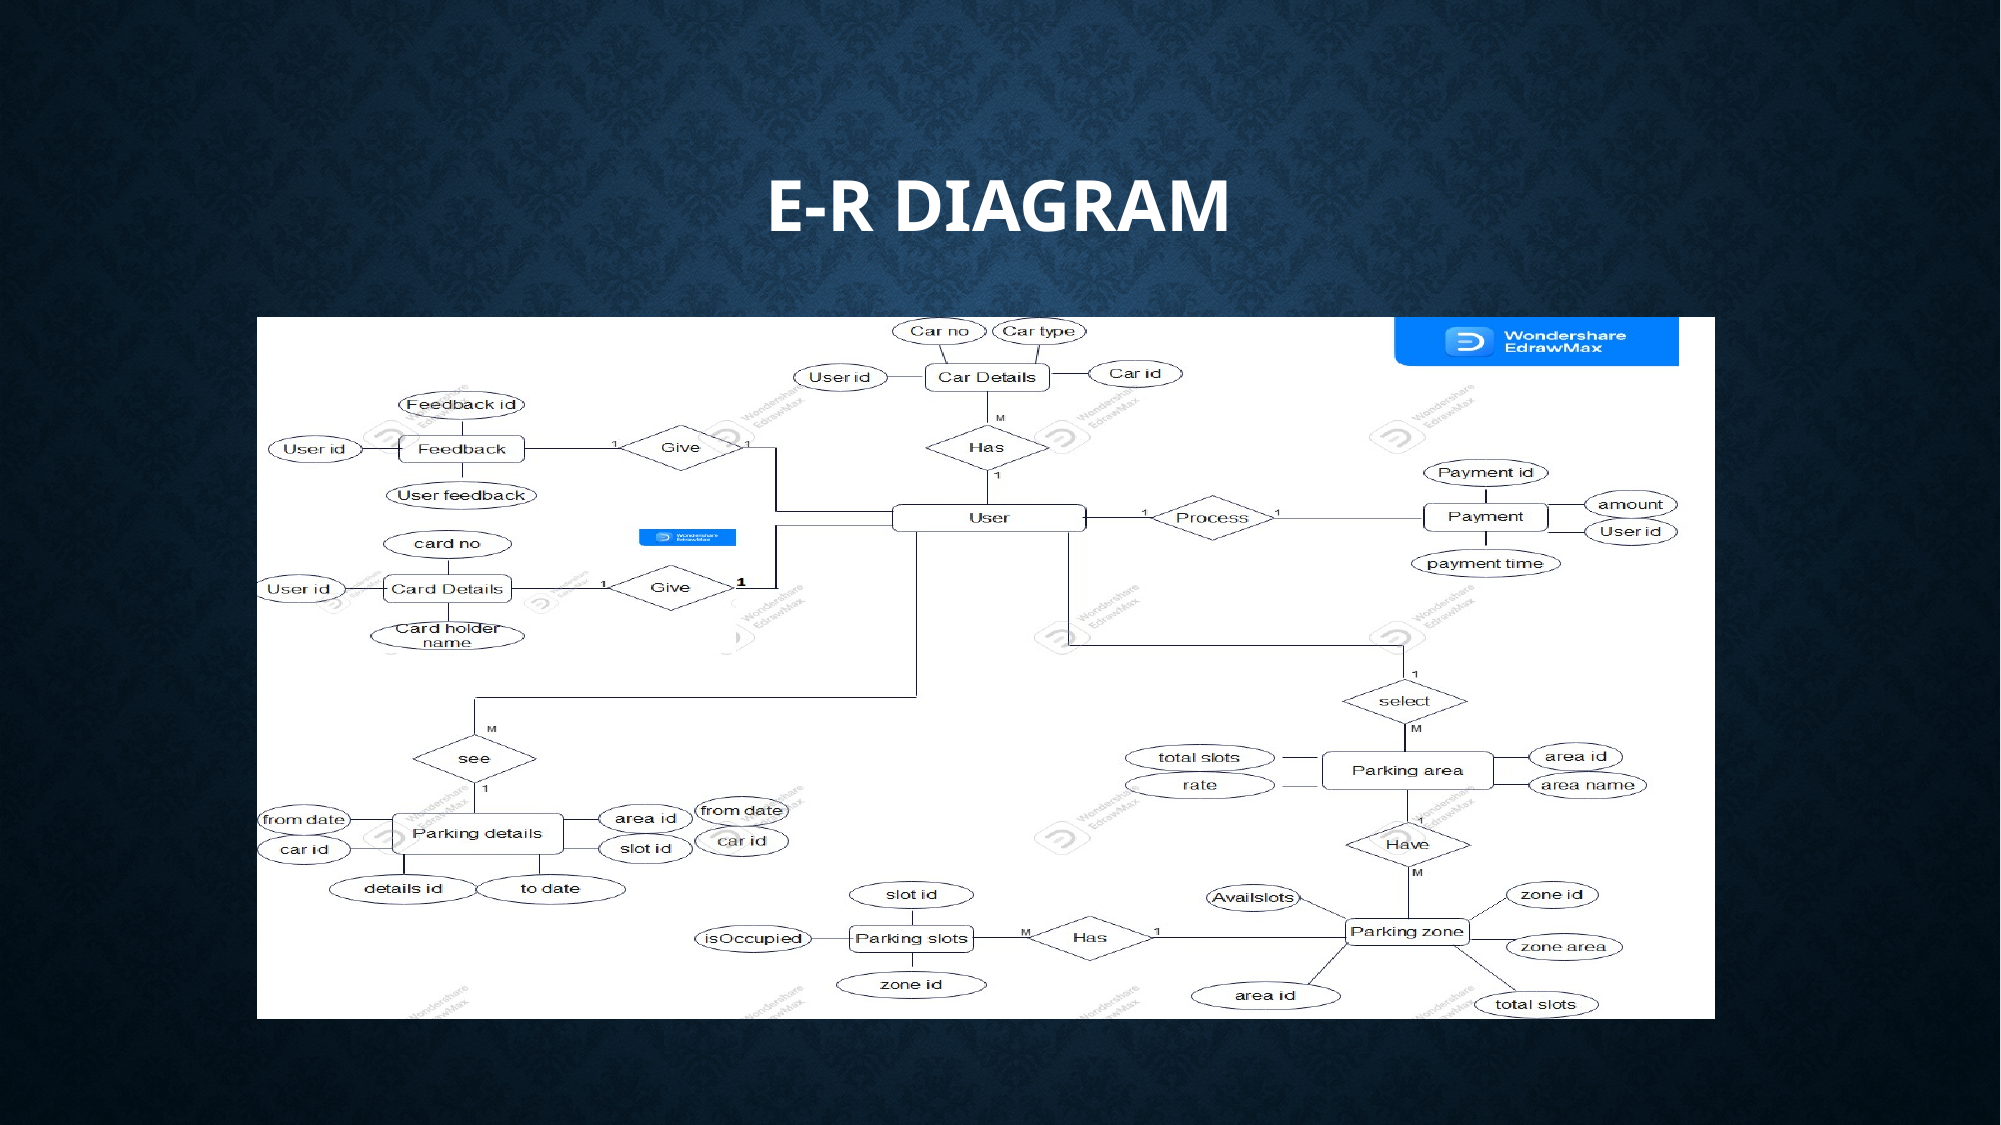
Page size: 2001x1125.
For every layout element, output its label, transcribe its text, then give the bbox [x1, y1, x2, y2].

title E-R Diagram [149, 99, 1849, 318]
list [256, 317, 1715, 1019]
